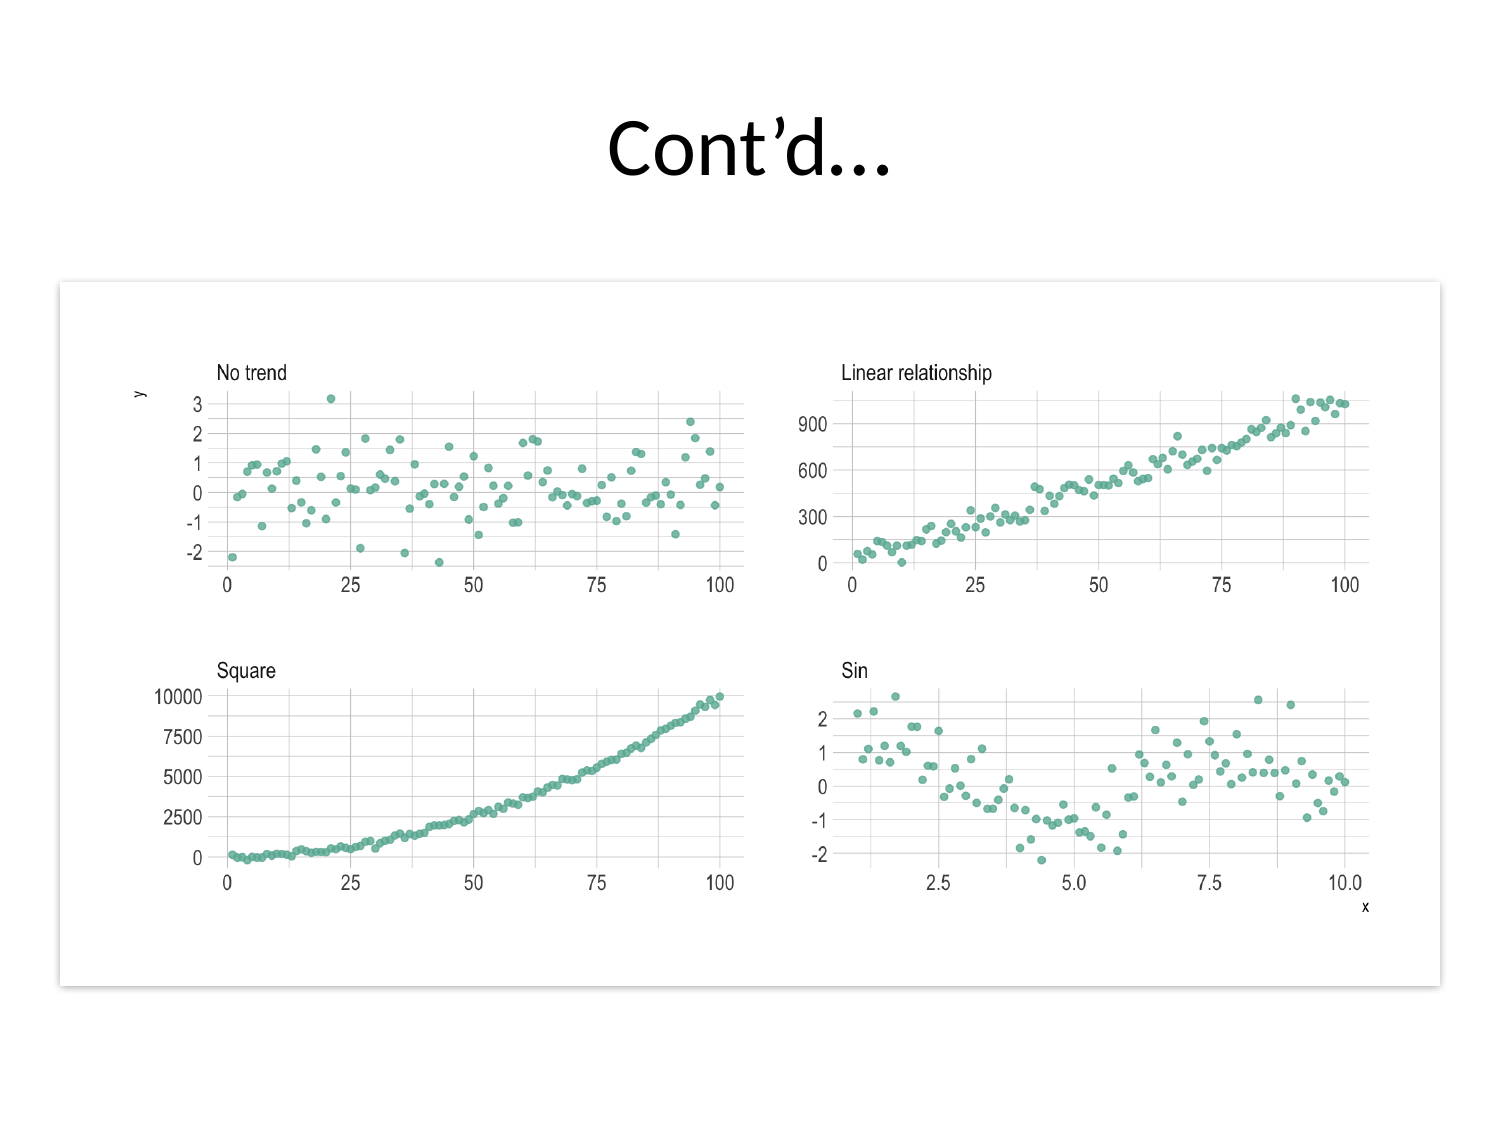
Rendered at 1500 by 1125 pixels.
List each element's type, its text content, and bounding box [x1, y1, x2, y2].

title Cont’d… [75, 45, 1425, 233]
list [74, 295, 1426, 972]
